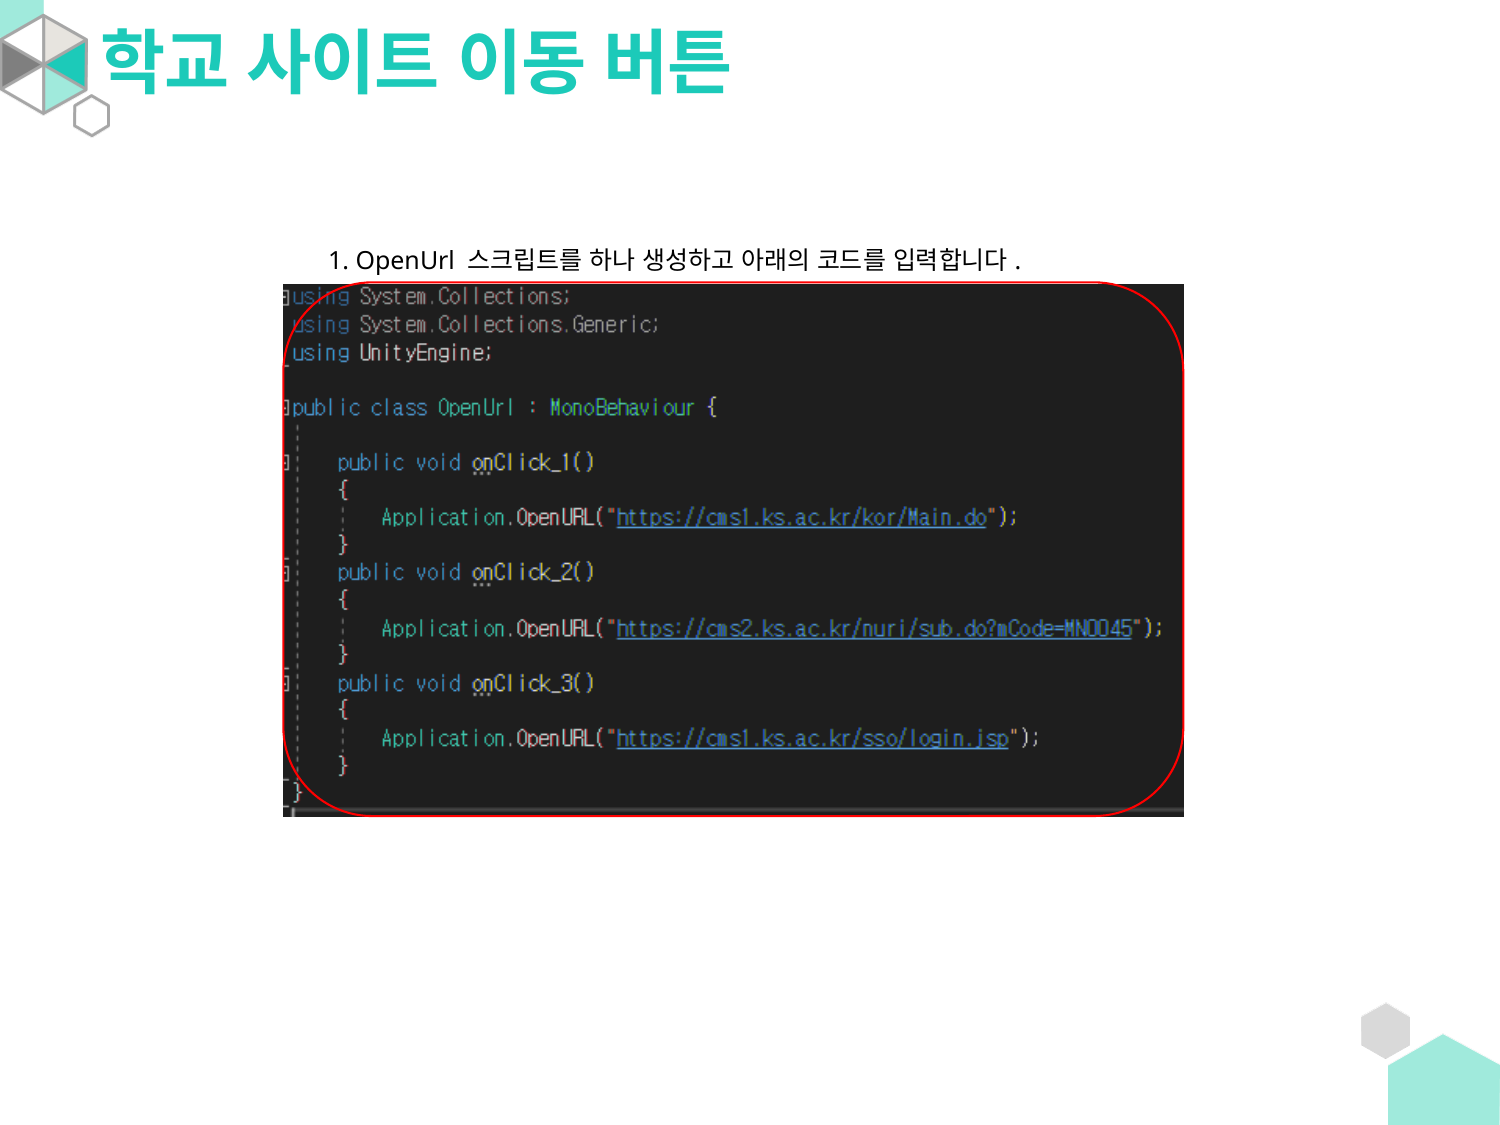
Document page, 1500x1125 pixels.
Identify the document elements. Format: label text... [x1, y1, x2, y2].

picture [0, 0, 1500, 1125]
text_box 학교 사이트 이동 버튼 [85, 0, 1233, 132]
text_box 1. OpenUrl 스크립트를 하나 생성하고 아래의 코드를 입력합니다. [313, 236, 1037, 282]
